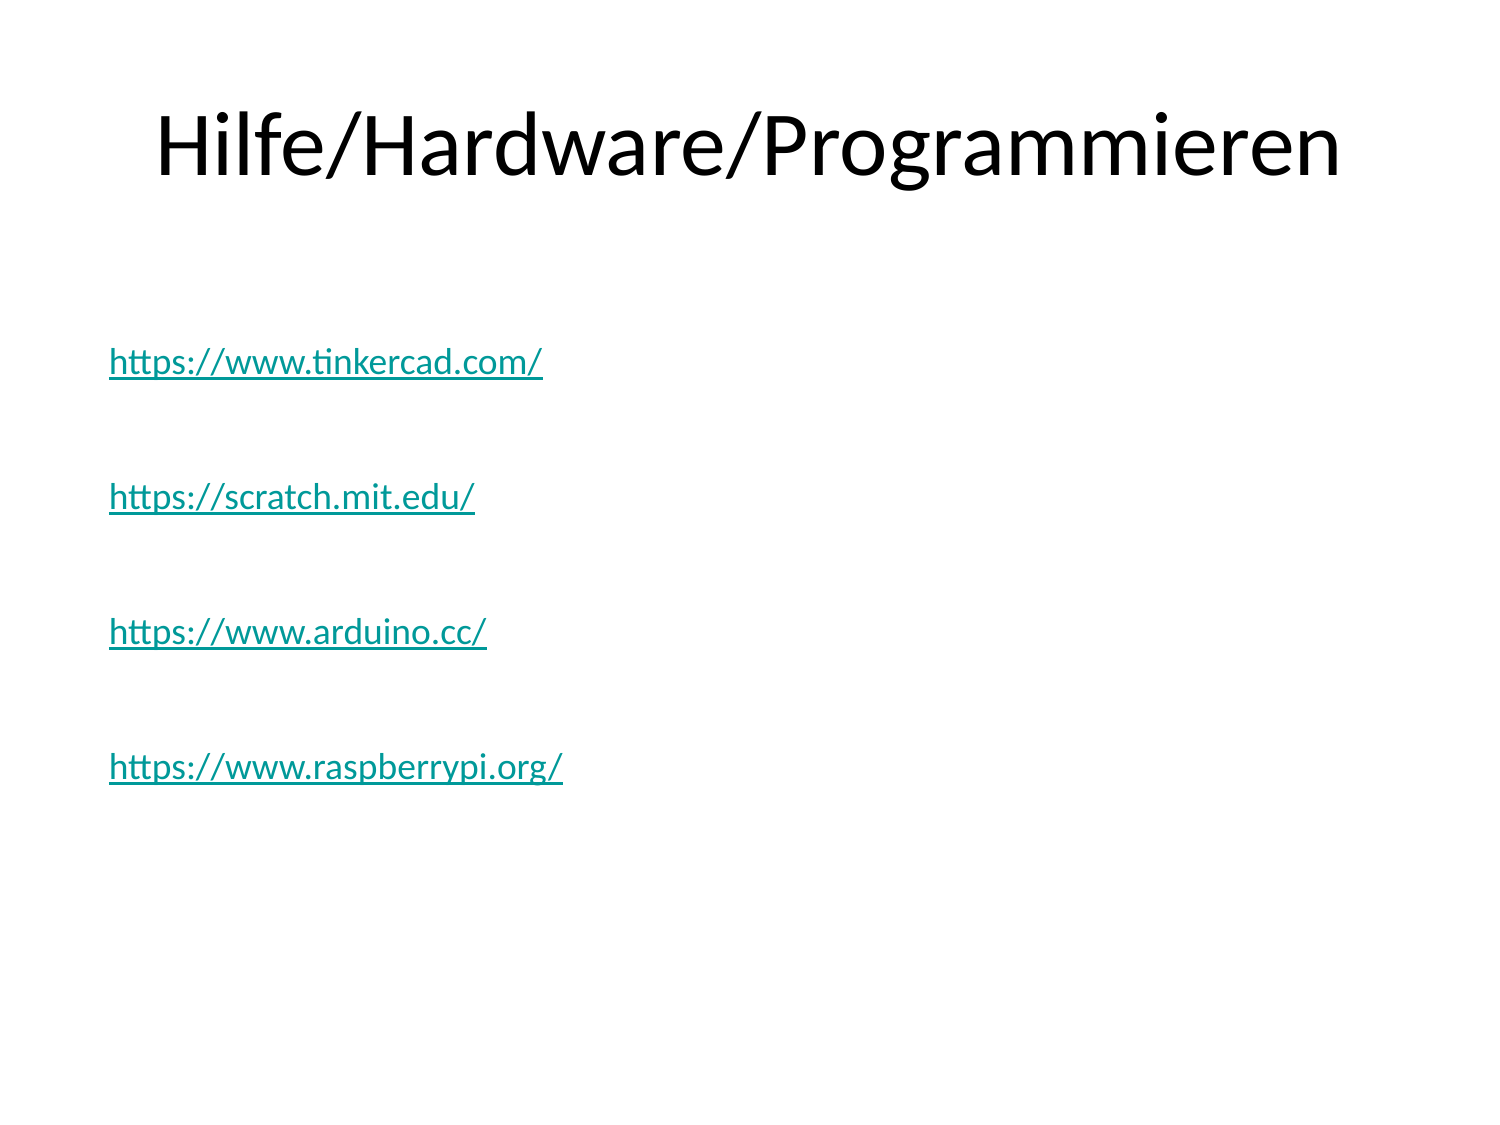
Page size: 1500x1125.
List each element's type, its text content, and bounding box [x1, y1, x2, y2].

text_box https://www.tinkercad.com/ https://scratch.mit.edu/ https://www.arduino.cc/ https://www.raspberrypi.org/ [94, 329, 1425, 1020]
title Hilfe/Hardware/Programmieren [75, 45, 1425, 233]
